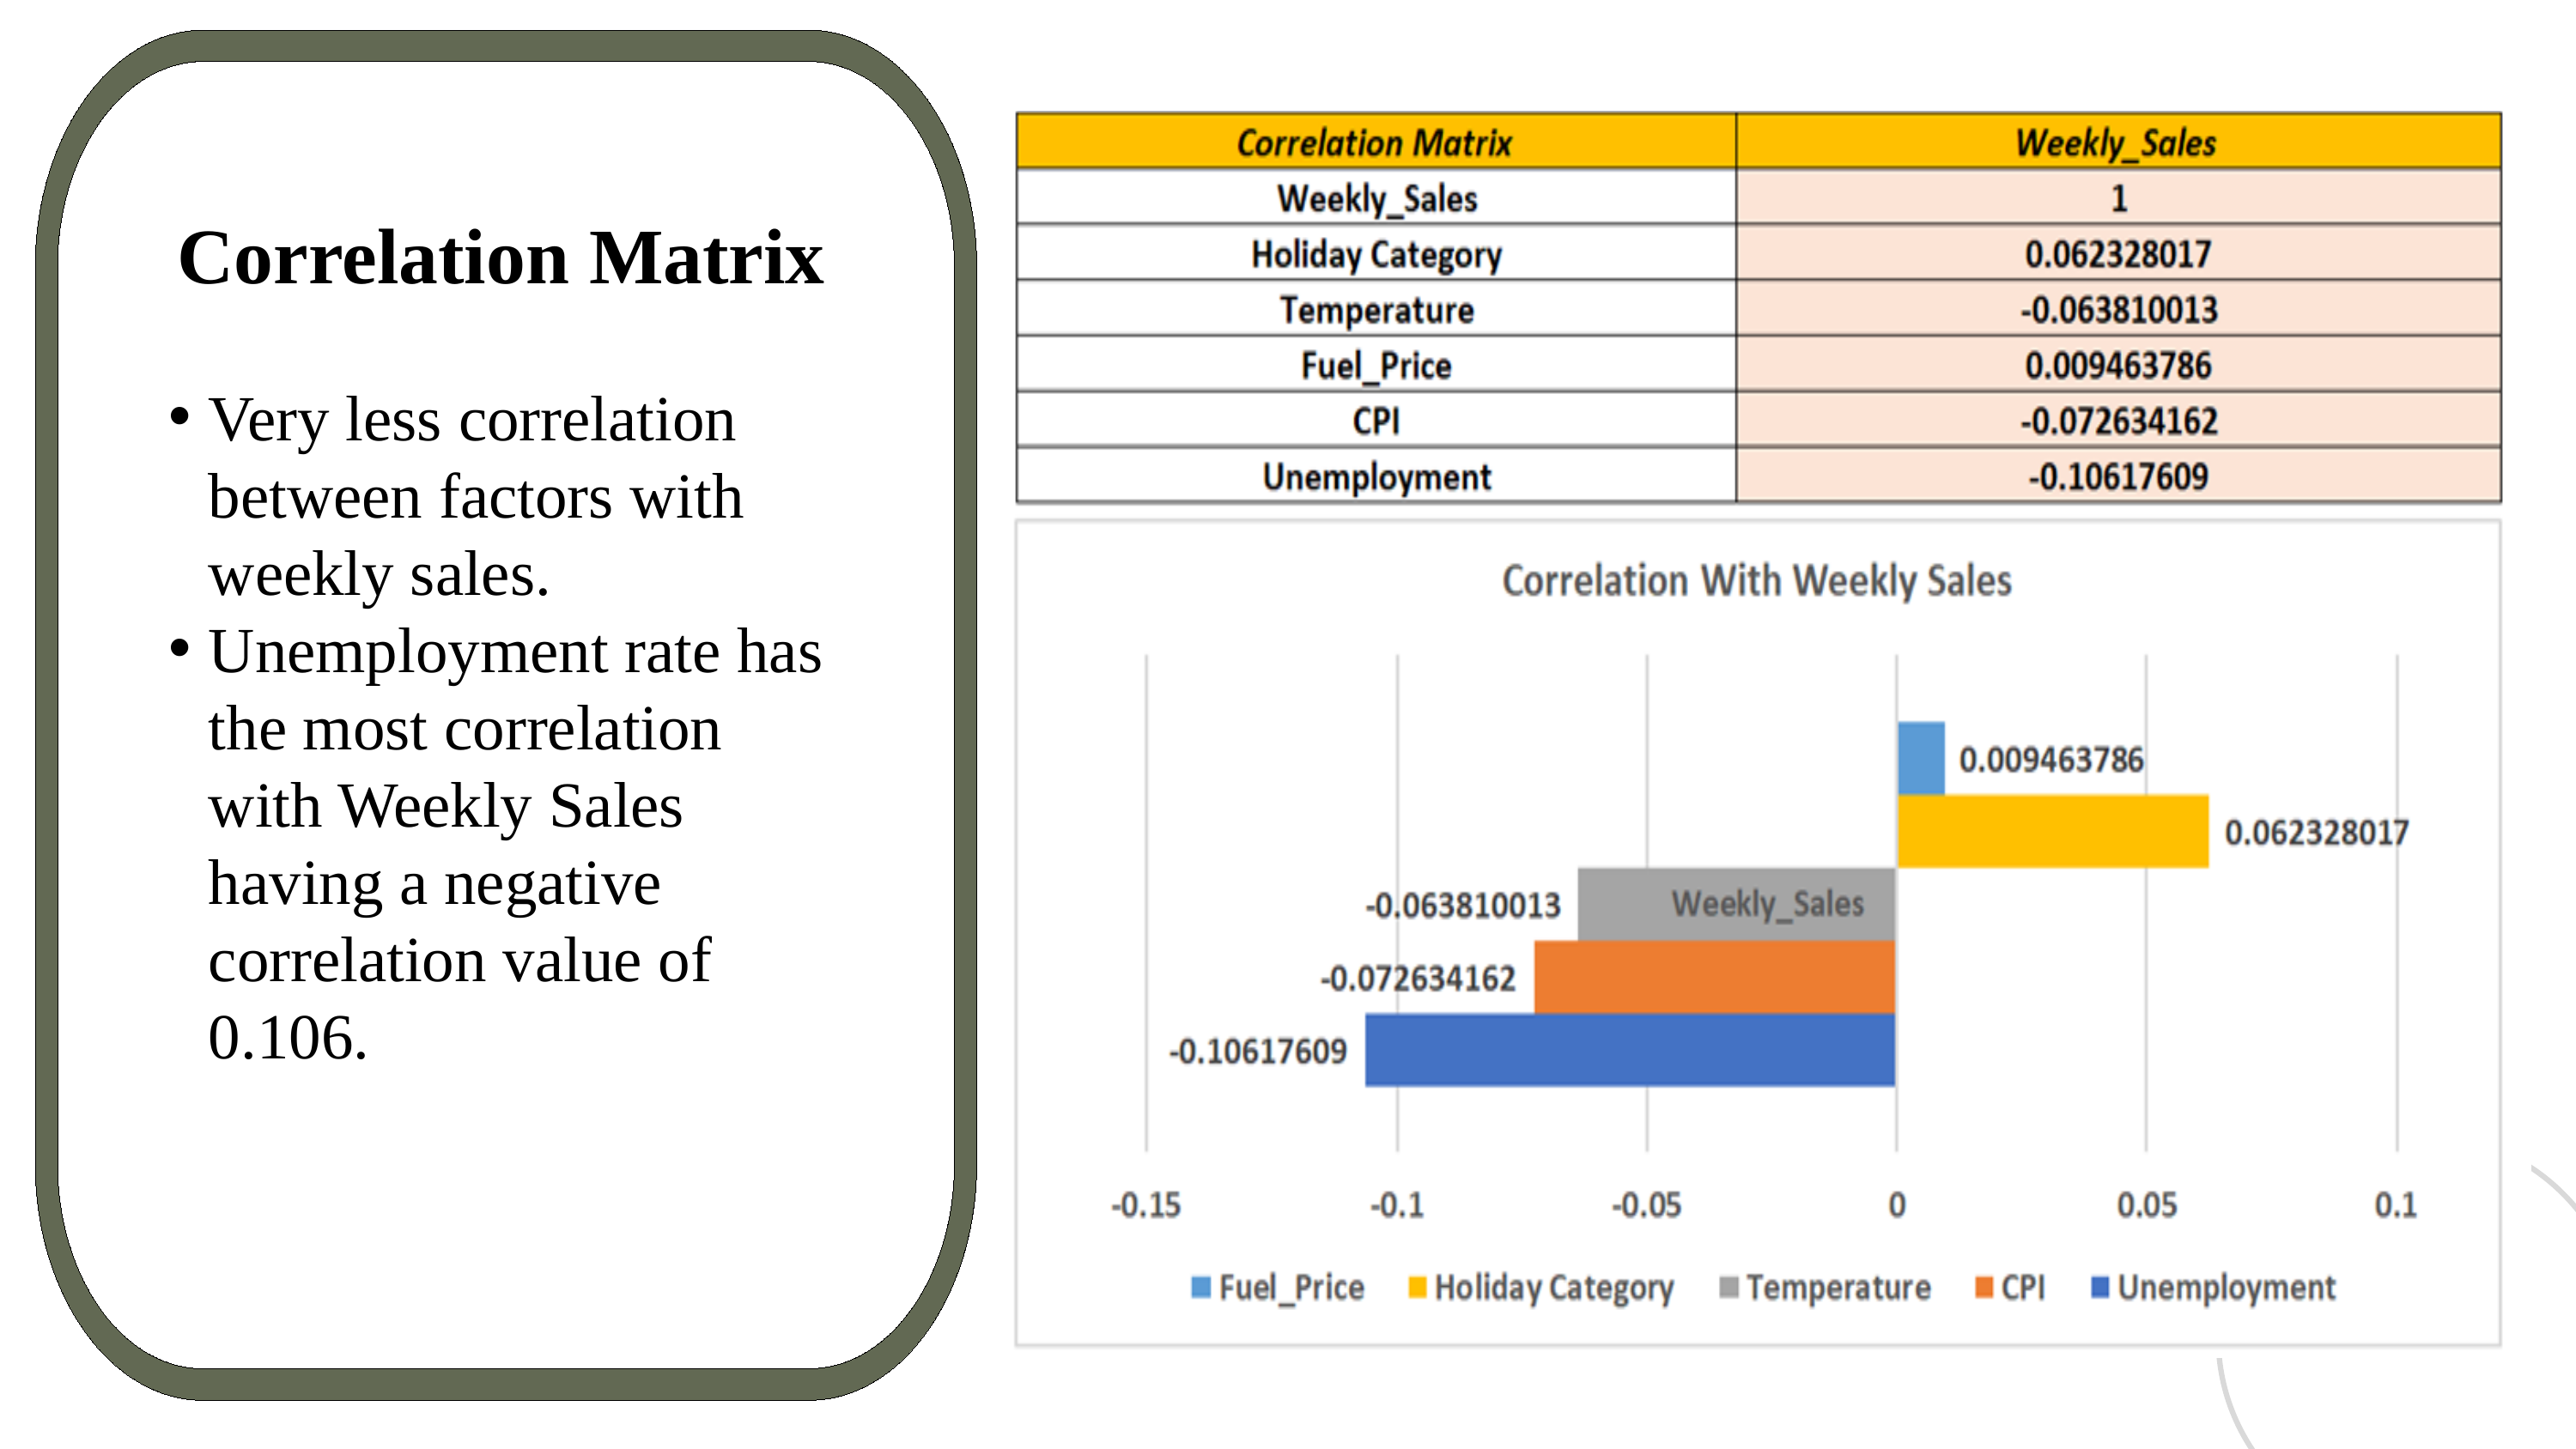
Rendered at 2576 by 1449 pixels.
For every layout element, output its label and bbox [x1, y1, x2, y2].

picture [987, 111, 2531, 1358]
text_box [34, 29, 977, 1401]
text_box [2217, 1134, 2576, 1449]
